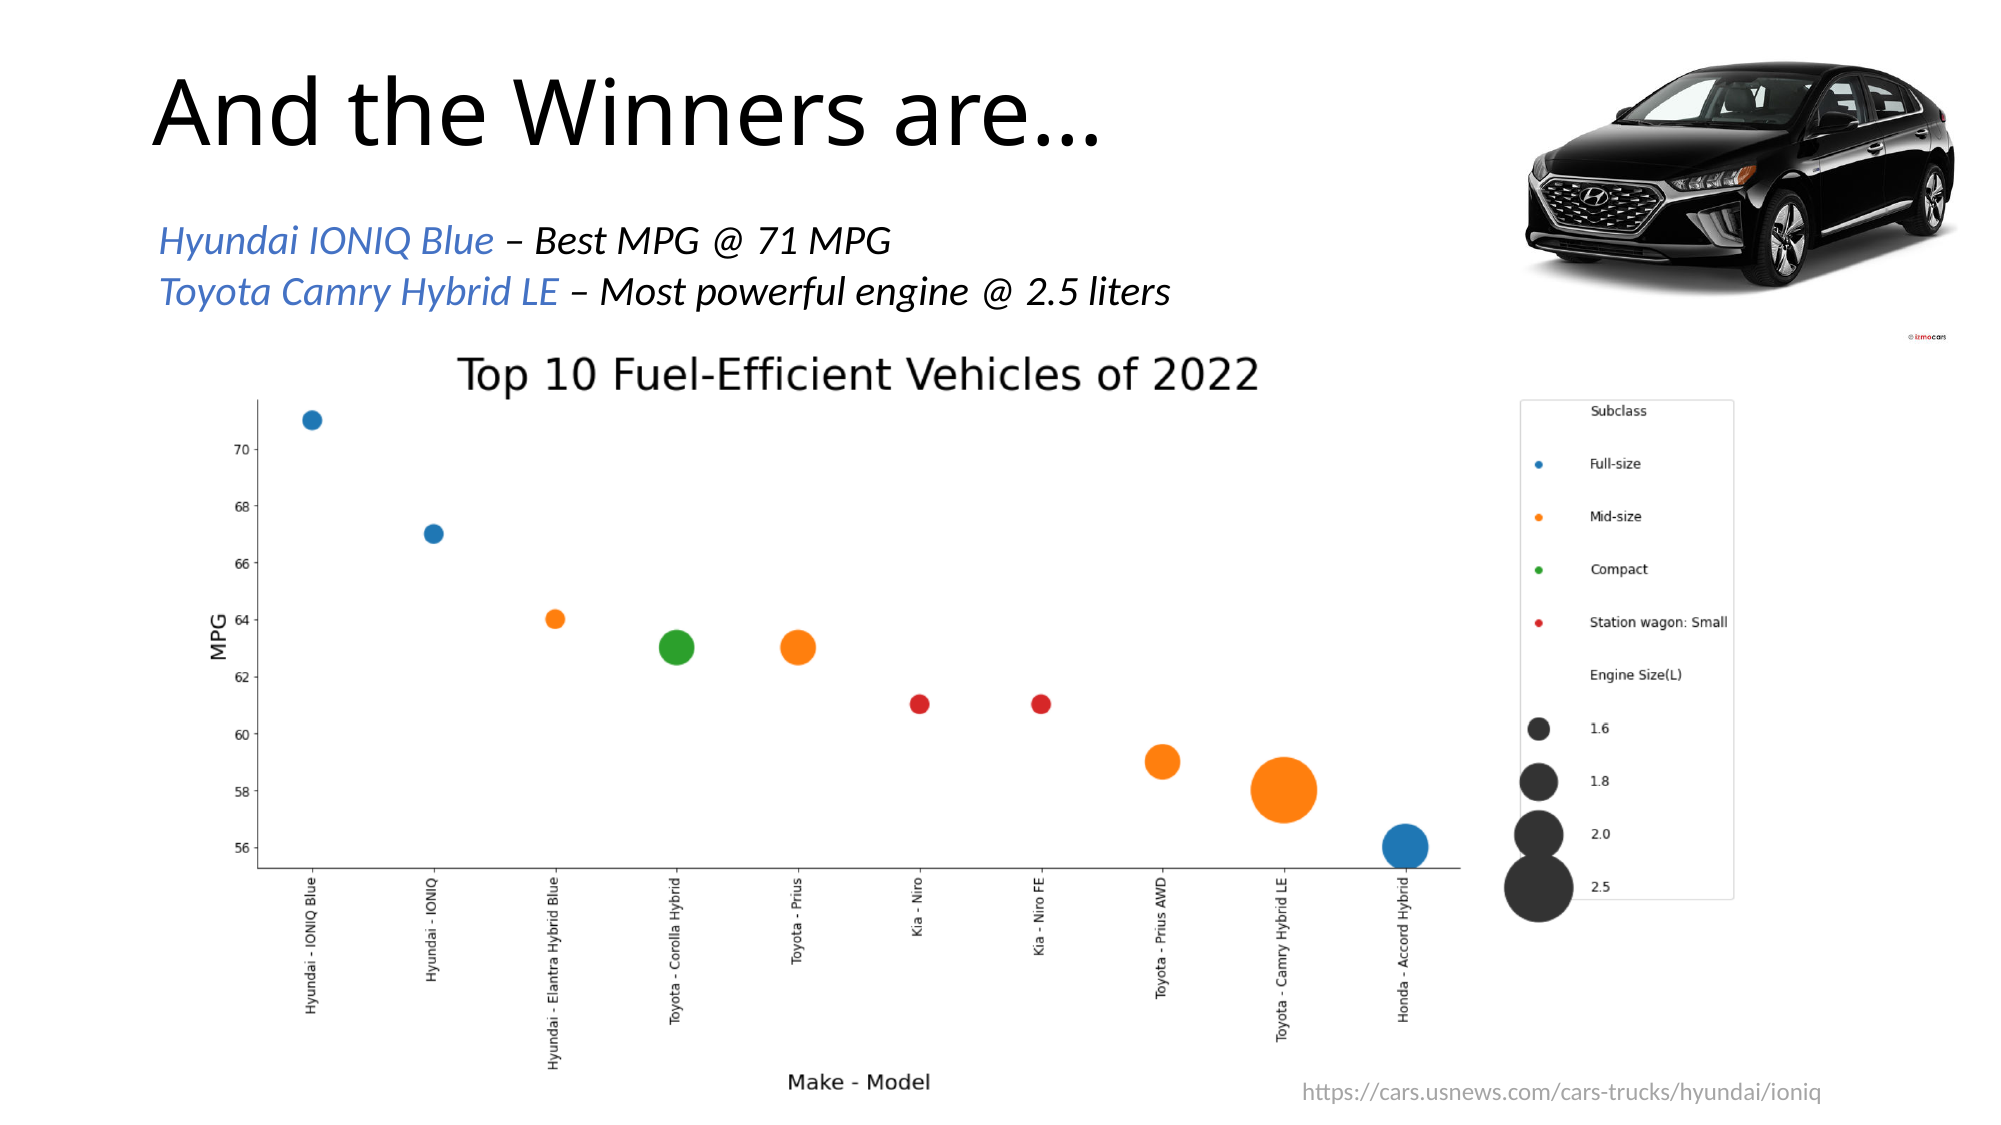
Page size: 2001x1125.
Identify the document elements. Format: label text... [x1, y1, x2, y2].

picture [187, 11, 1965, 1100]
text_box https://cars.usnews.com/cars-trucks/hyundai/ioniq [1287, 1067, 1980, 1113]
title And the Winners are… [137, 6, 1863, 225]
text_box Hyundai IONIQ Blue – Best MPG @ 71 MPG Toyota Camry Hybrid LE – Most powerful engine @ 2.5 liters [143, 205, 1514, 321]
